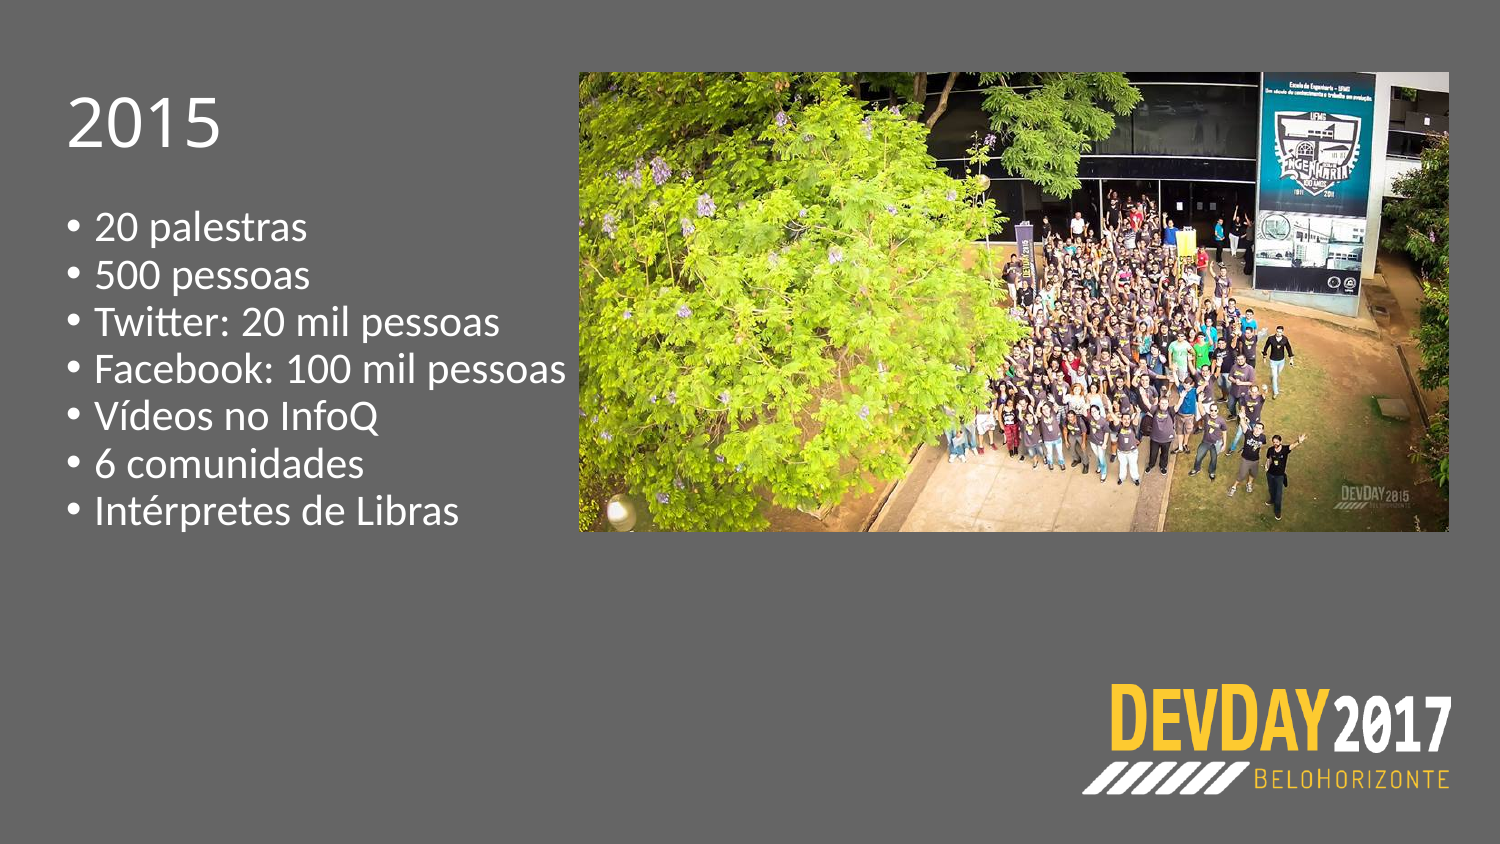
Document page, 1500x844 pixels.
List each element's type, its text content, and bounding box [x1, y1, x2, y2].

list 20 palestras 500 pessoas Twitter: 20 mil pessoas Facebook: 100 mil pessoas Vídeos no InfoQ 6 comunidades Intérpretes de Libras [51, 189, 1449, 750]
title 2015 [51, 72, 579, 167]
picture [0, 0, 1500, 844]
